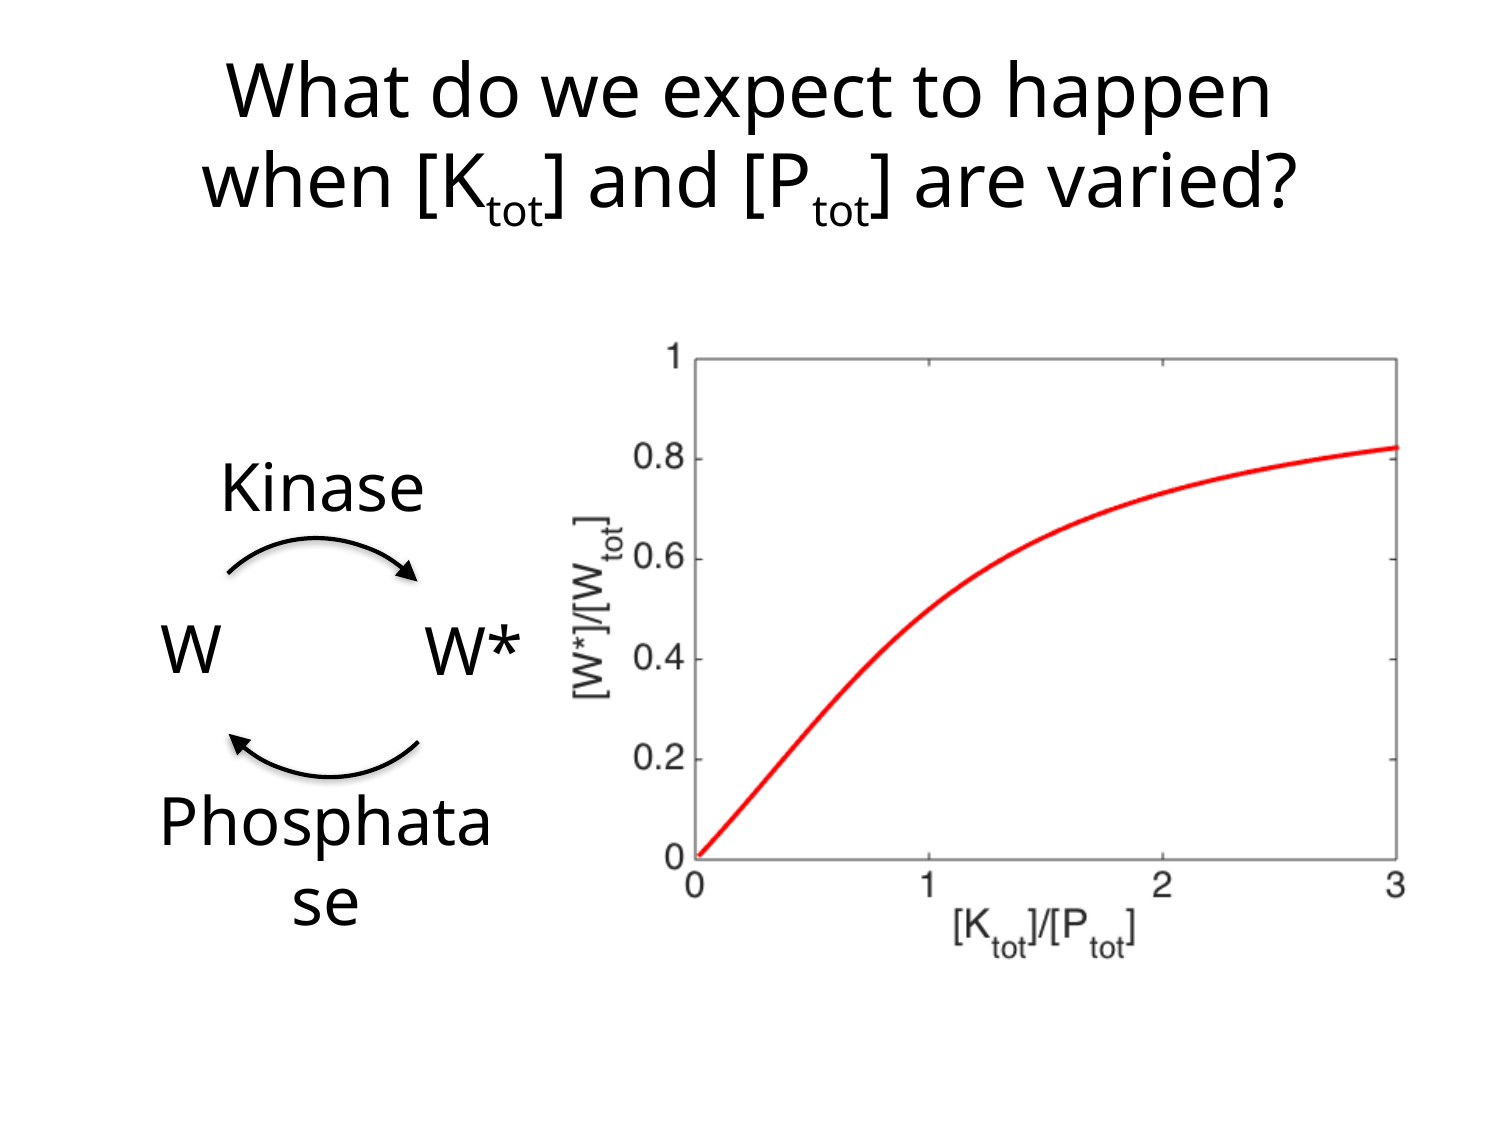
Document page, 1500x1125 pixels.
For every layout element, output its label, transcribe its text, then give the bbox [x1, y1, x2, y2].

text_box W [145, 599, 250, 695]
text_box Kinase [197, 437, 449, 532]
text_box W* [409, 601, 547, 696]
text_box [226, 535, 418, 658]
picture [571, 311, 1485, 966]
text_box [228, 642, 420, 771]
title What do we expect to happen when [Ktot] and [Ptot] are varied? [75, 45, 1425, 233]
text_box Phosphatase [129, 771, 524, 947]
